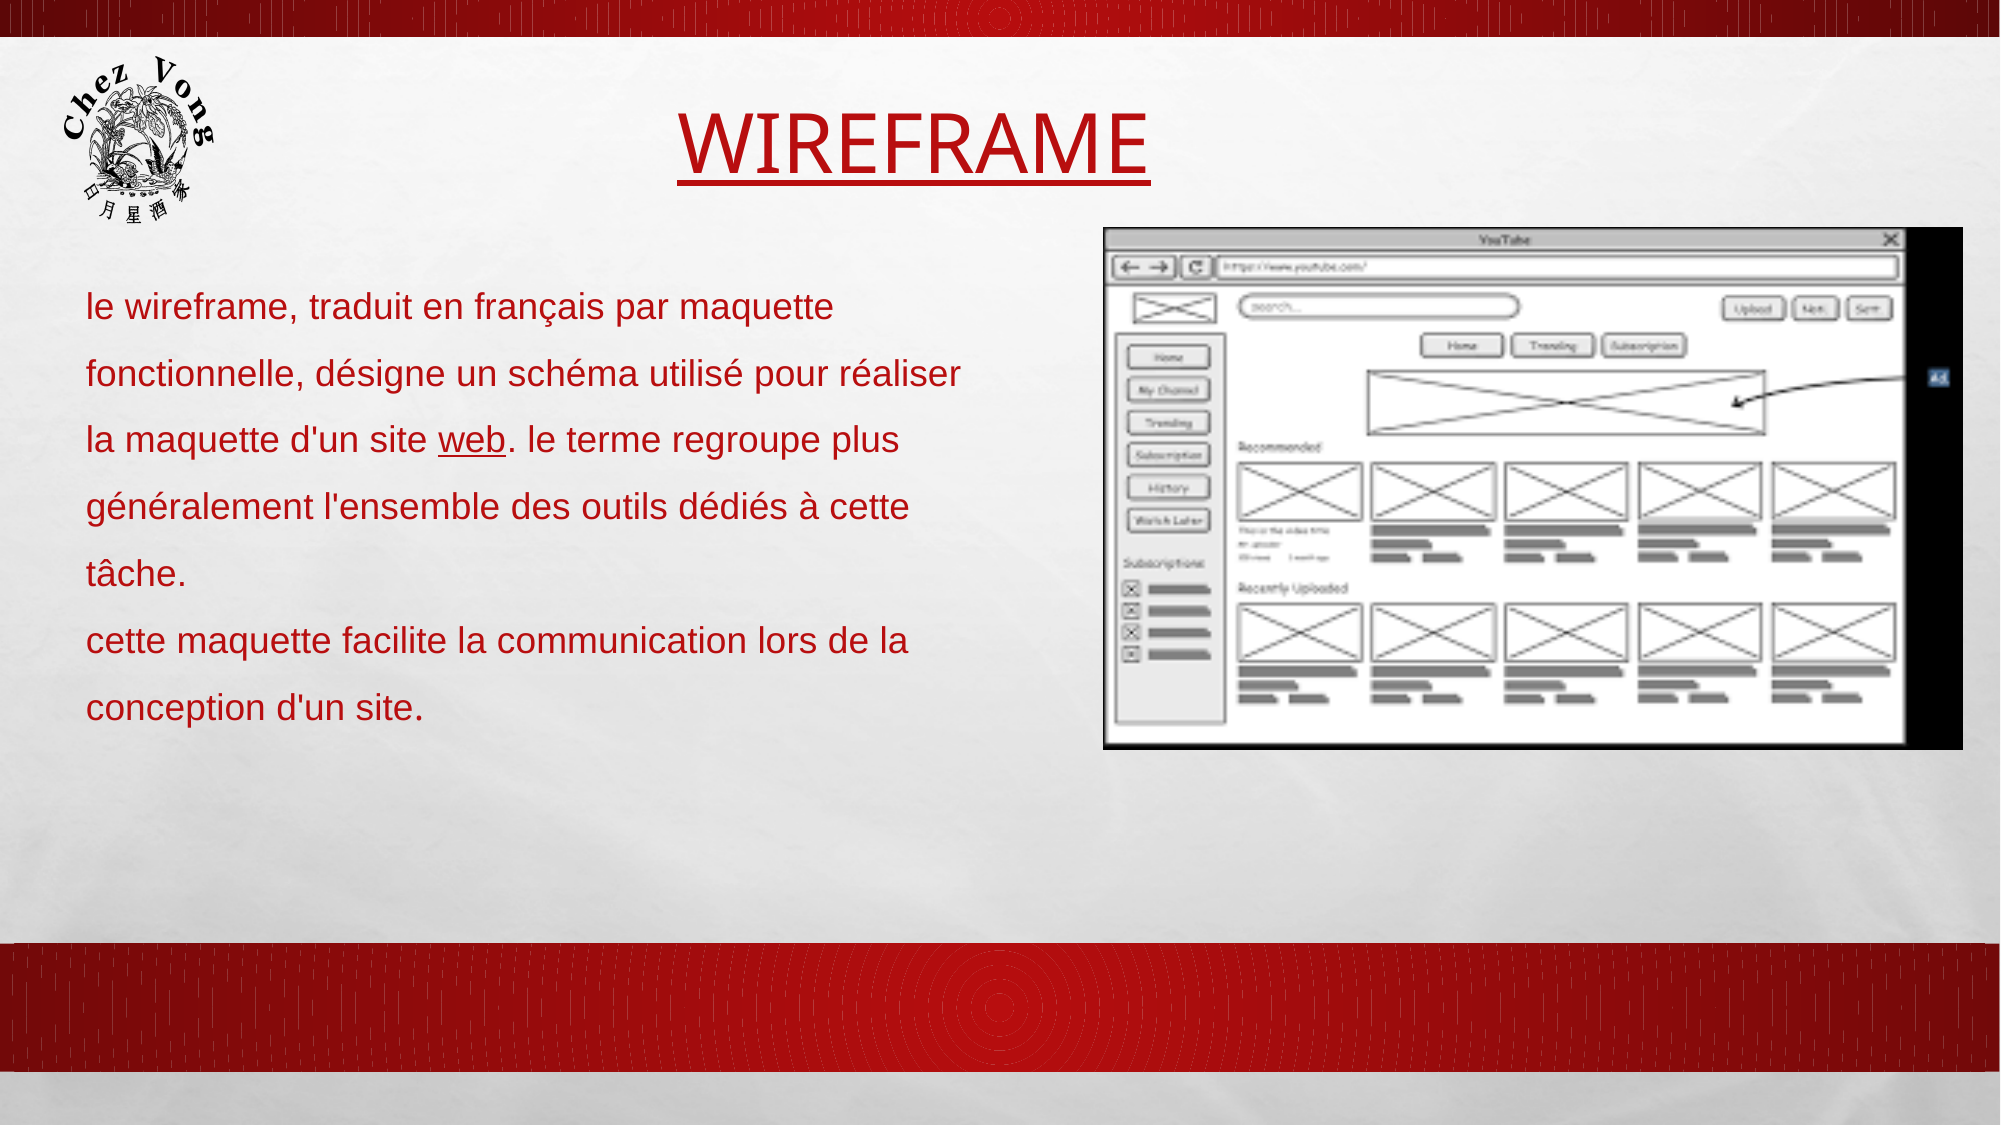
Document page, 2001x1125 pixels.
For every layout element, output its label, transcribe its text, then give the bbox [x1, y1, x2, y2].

picture [1102, 227, 1963, 750]
text_box [0, 0, 2000, 38]
text_box [0, 38, 2000, 943]
picture [64, 54, 214, 229]
text_box [0, 1072, 2000, 1125]
title le wireframe, traduit en français par maquette fonctionnelle, désigne un schéma utilisé pour réaliser la maquette d'un site web. le terme regroupe plus généralement l'ensemble des outils dédiés à cette tâche. cette maquette facilite la communication lors de la conception d'un site. [70, 184, 998, 735]
text_box [0, 943, 2000, 1072]
subtitle Wireframe [439, 62, 1390, 238]
